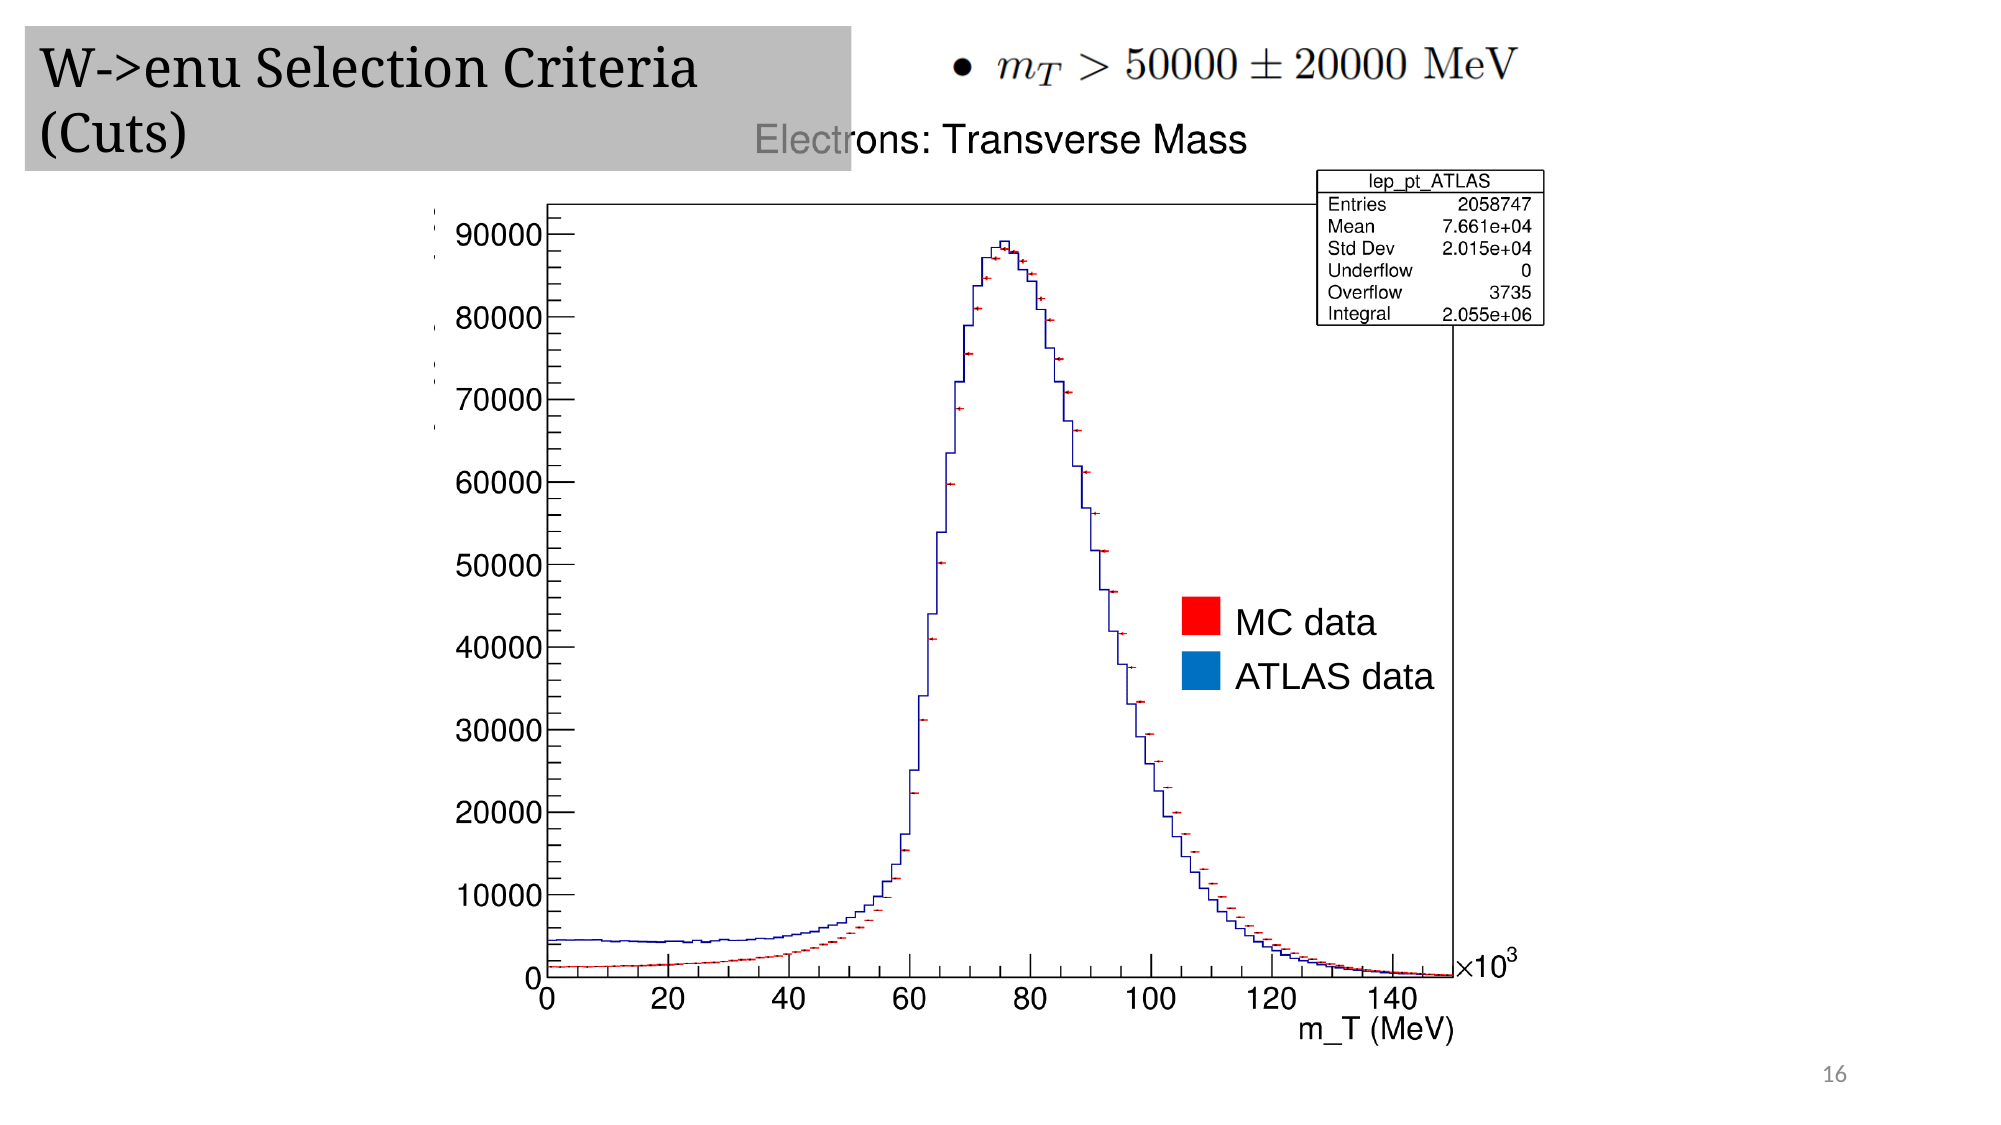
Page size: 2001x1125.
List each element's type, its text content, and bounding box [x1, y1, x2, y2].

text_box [1181, 590, 1466, 706]
text_box W->enu Selection Criteria (Cuts) [24, 26, 852, 171]
picture [851, 36, 2001, 97]
slide_number 16 [1412, 1042, 1863, 1103]
picture [434, 106, 1566, 1074]
